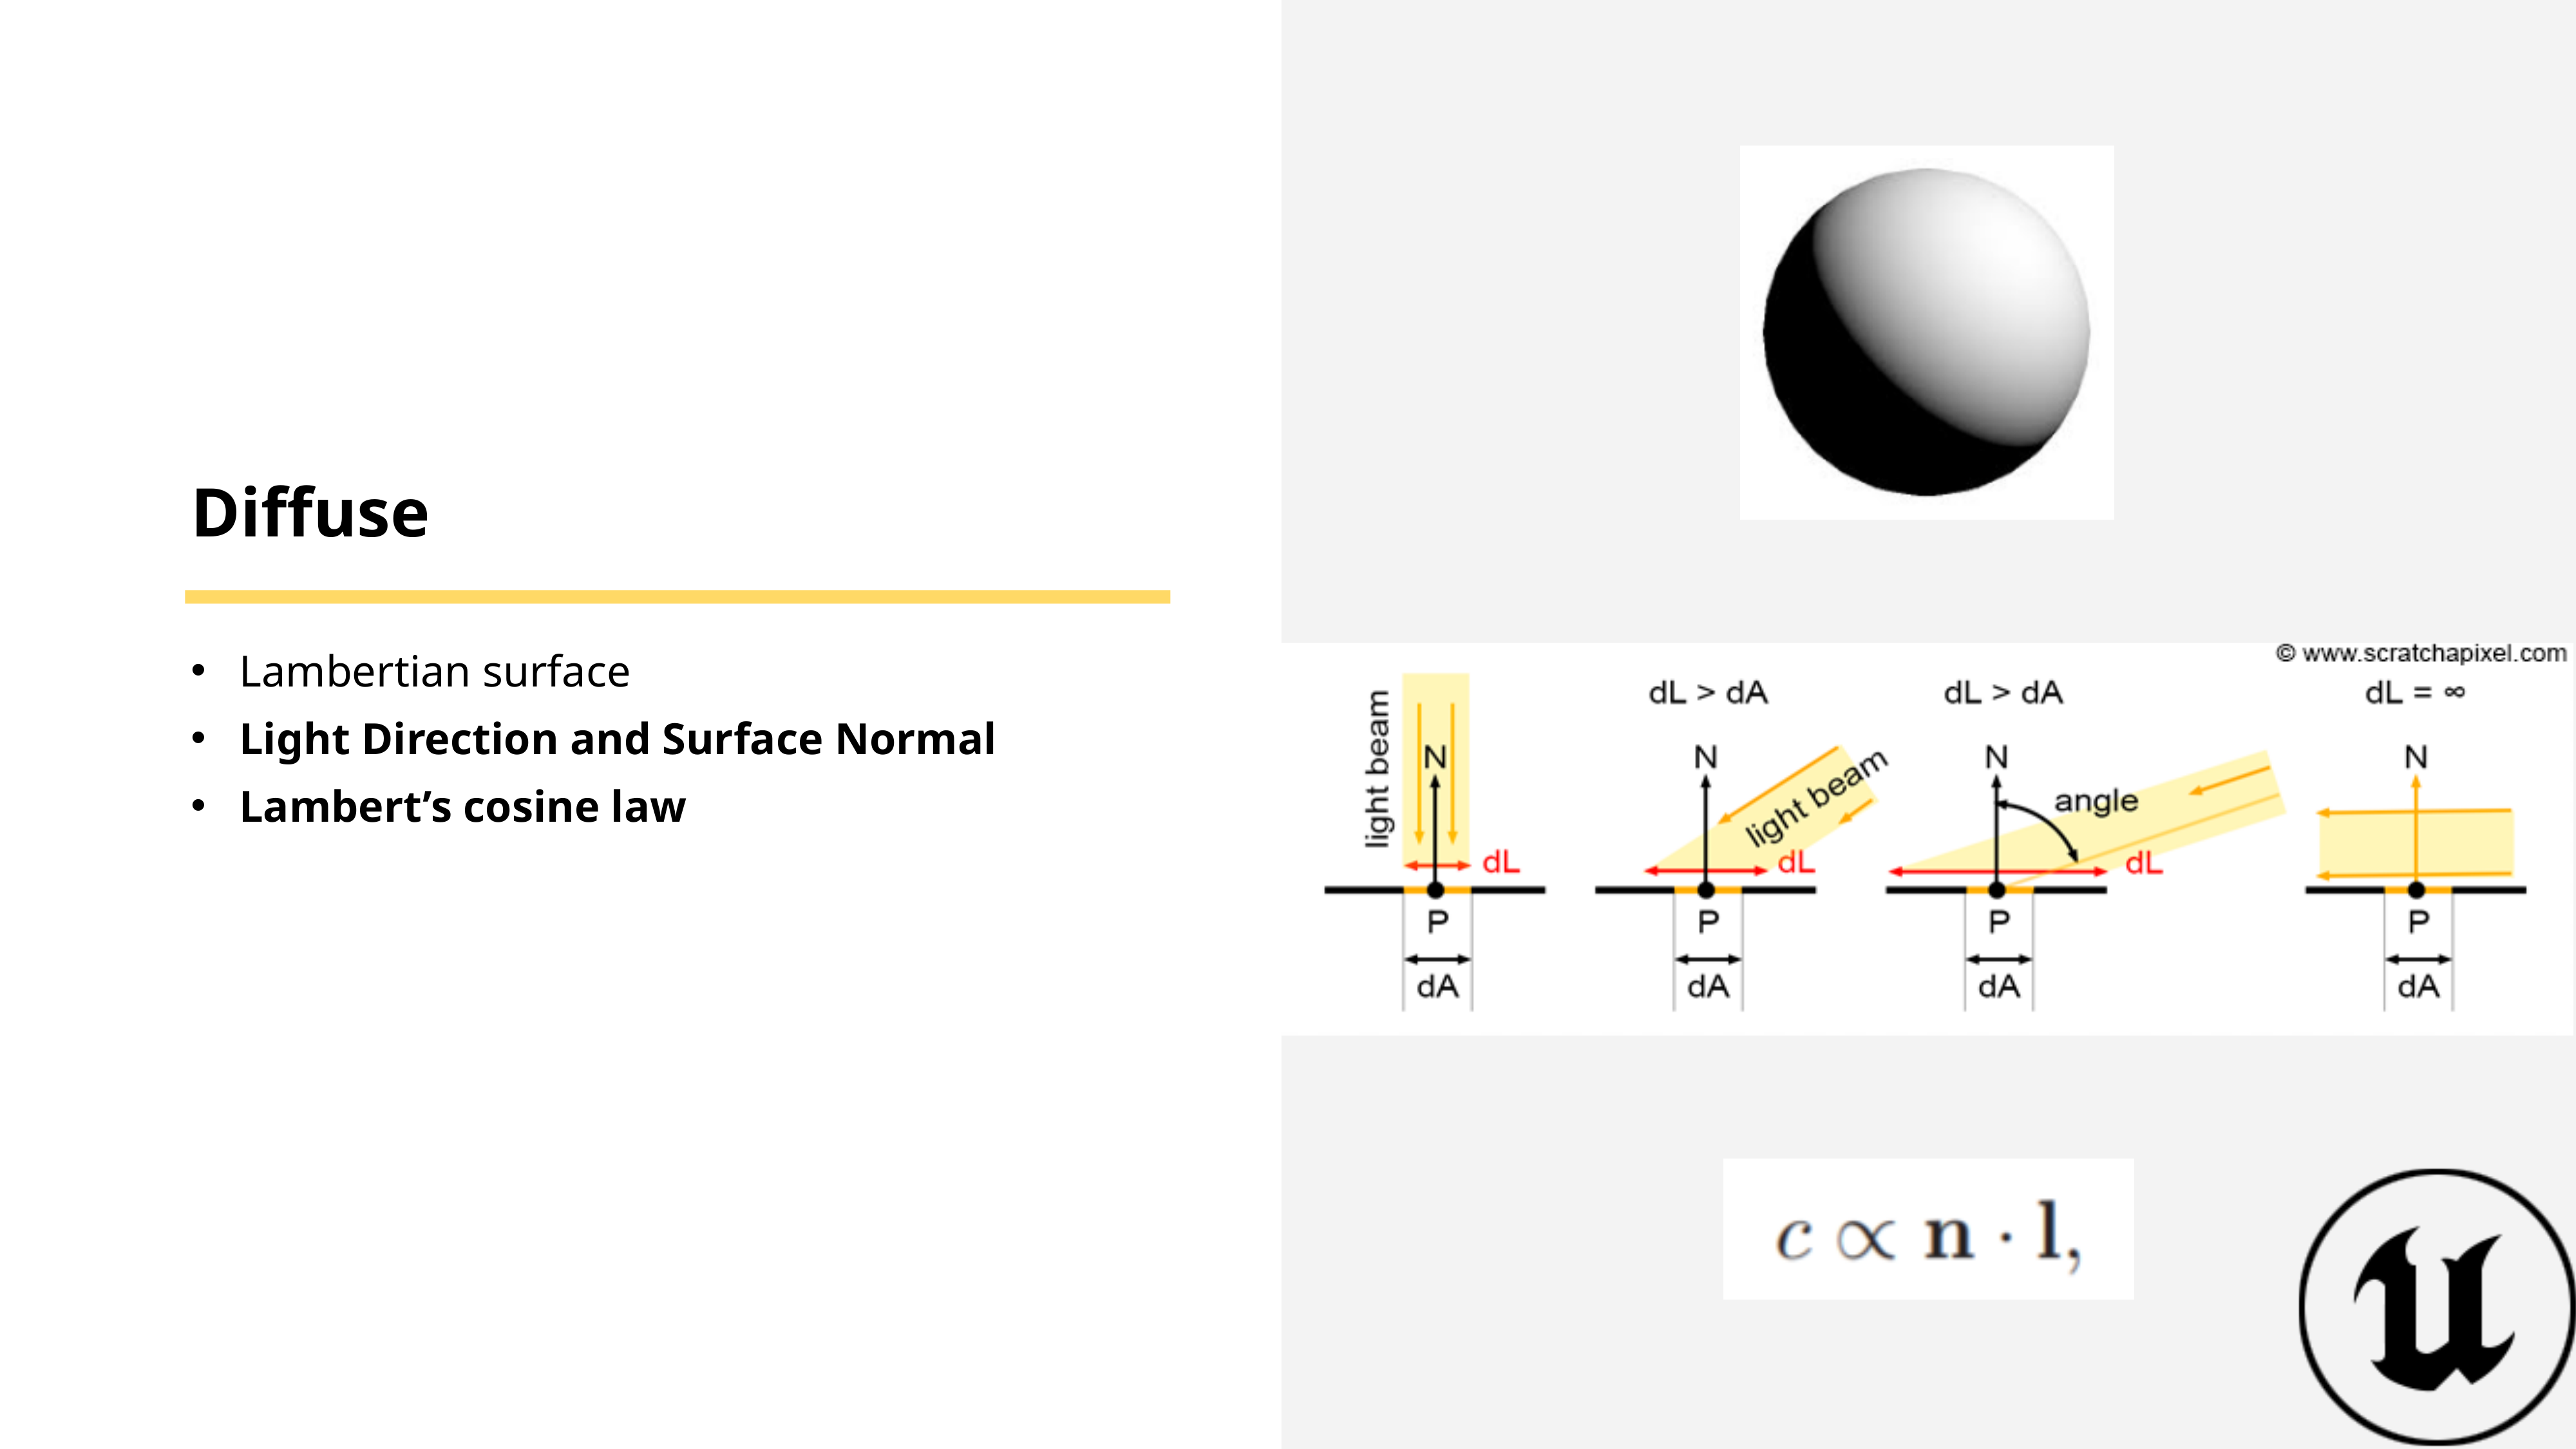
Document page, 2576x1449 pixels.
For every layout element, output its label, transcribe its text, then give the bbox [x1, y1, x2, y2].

text_box [1281, 0, 2576, 1449]
text_box [185, 590, 1171, 604]
text_box Lambertian surface Light Direction and Surface Normal Lambert’s cosine law [185, 638, 1171, 836]
picture [1740, 145, 2115, 520]
picture [1723, 1158, 2134, 1300]
picture [2298, 1165, 2576, 1449]
text_box Diffuse [185, 464, 1133, 556]
picture [1281, 643, 2574, 1036]
